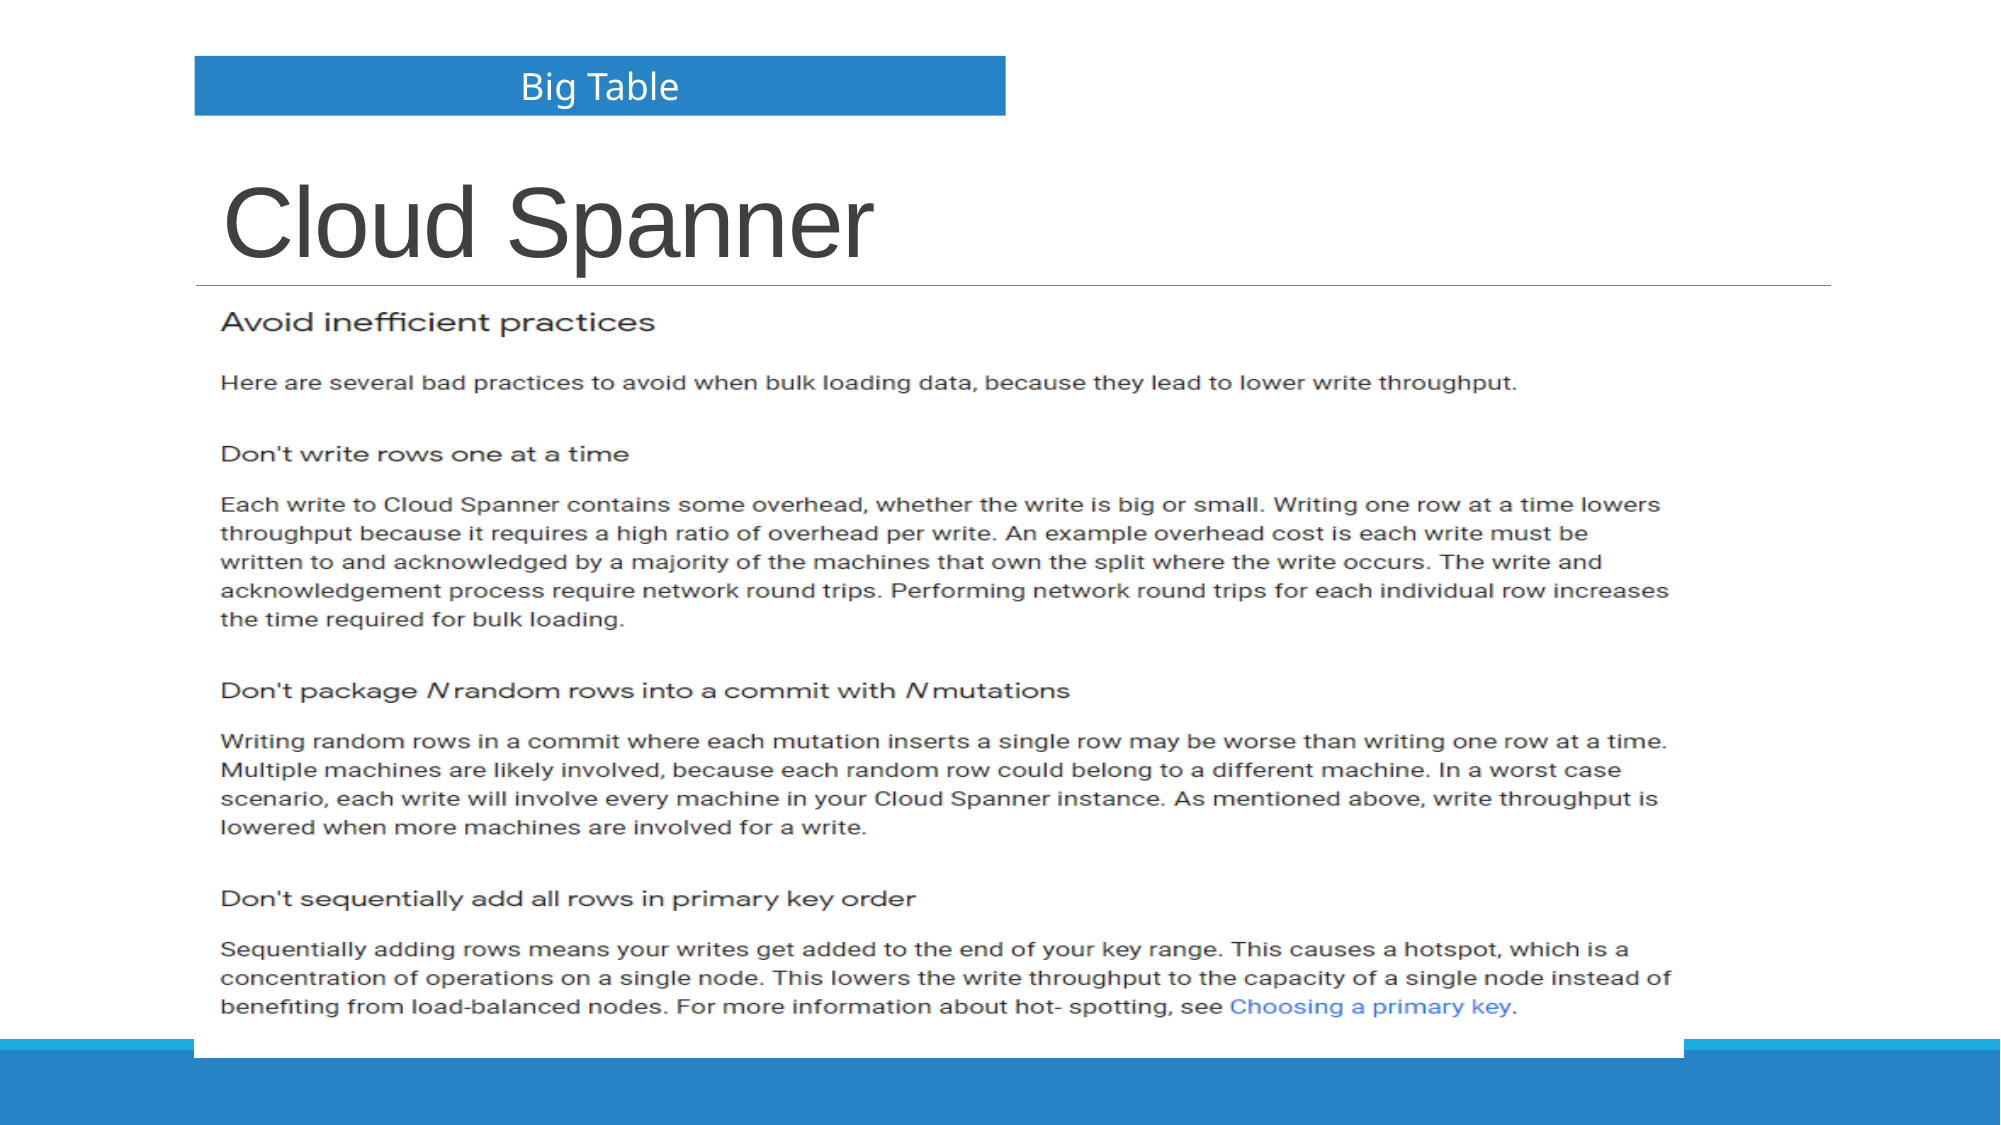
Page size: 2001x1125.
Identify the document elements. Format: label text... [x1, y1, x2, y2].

title Cloud Spanner [180, 116, 1830, 285]
text_box Big Table [194, 55, 1006, 116]
picture [193, 299, 1685, 1058]
